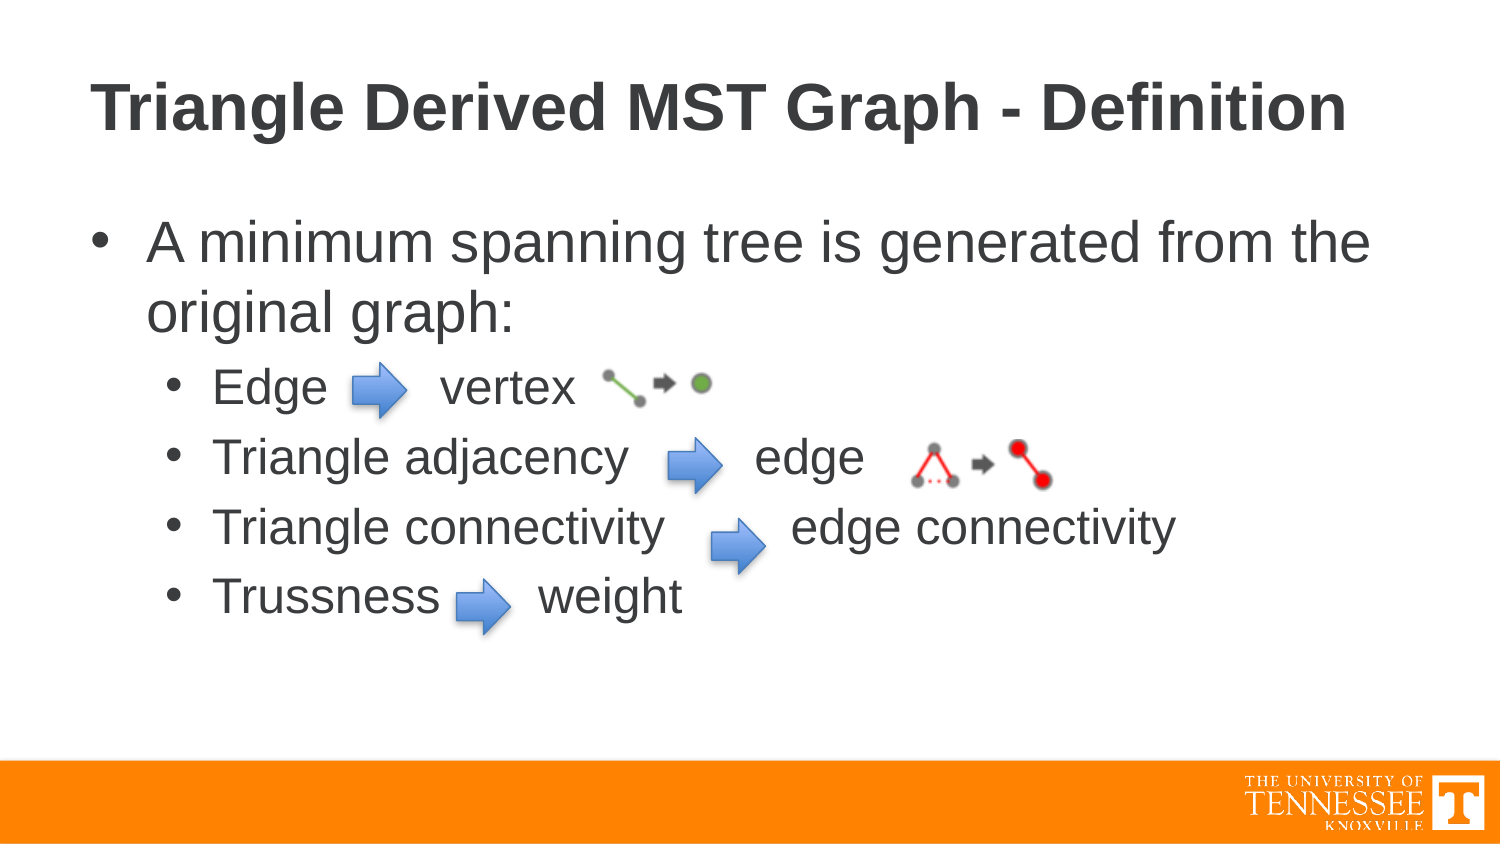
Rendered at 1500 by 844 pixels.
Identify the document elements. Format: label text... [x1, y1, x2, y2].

title Triangle Derived MST Graph - Definition [75, 33, 1425, 175]
picture [591, 362, 722, 412]
list A minimum spanning tree is generated from the original graph: Edge vertex Triangle adjacency edge Triangle connectivity edge connectivity Trussness weight [75, 196, 1425, 754]
text_box [455, 578, 512, 636]
text_box [352, 361, 408, 419]
text_box [710, 517, 767, 575]
picture [899, 439, 1061, 492]
text_box [667, 437, 723, 495]
